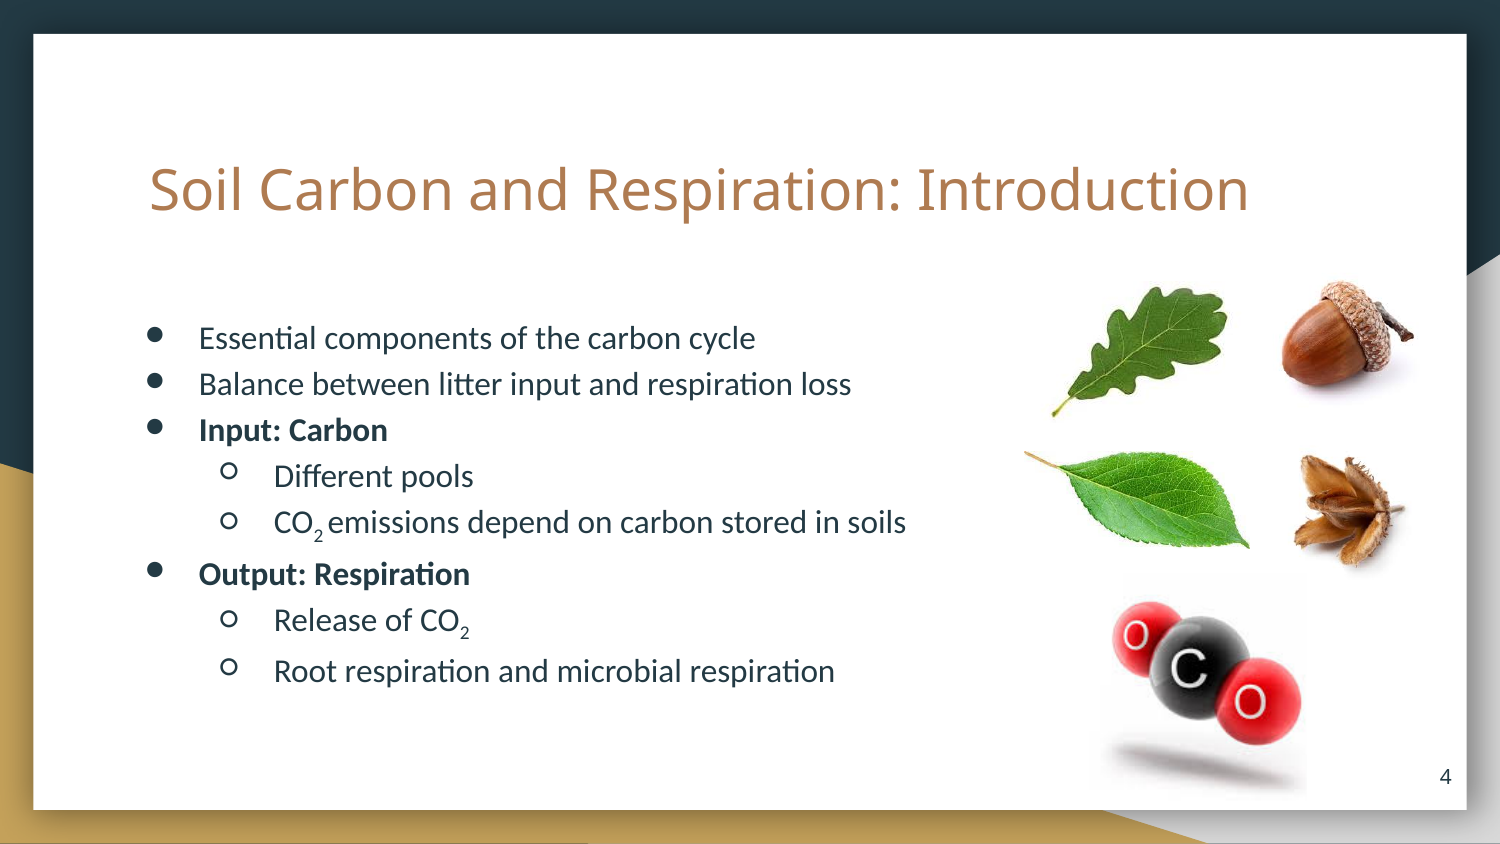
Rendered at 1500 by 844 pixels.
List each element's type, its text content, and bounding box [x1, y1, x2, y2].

slide_number ‹#› [1376, 745, 1467, 810]
picture [1081, 434, 1423, 805]
picture [1025, 260, 1440, 423]
title Soil Carbon and Respiration: Introduction [134, 138, 1366, 295]
picture [1024, 451, 1250, 549]
list Essential components of the carbon cycle Balance between litter input and respiration loss Input: Carbon Different pools CO2 emissions depend on carbon stored in soils Output: Respiration Release of CO2 Root respiration and microbial respiration [108, 295, 1095, 776]
